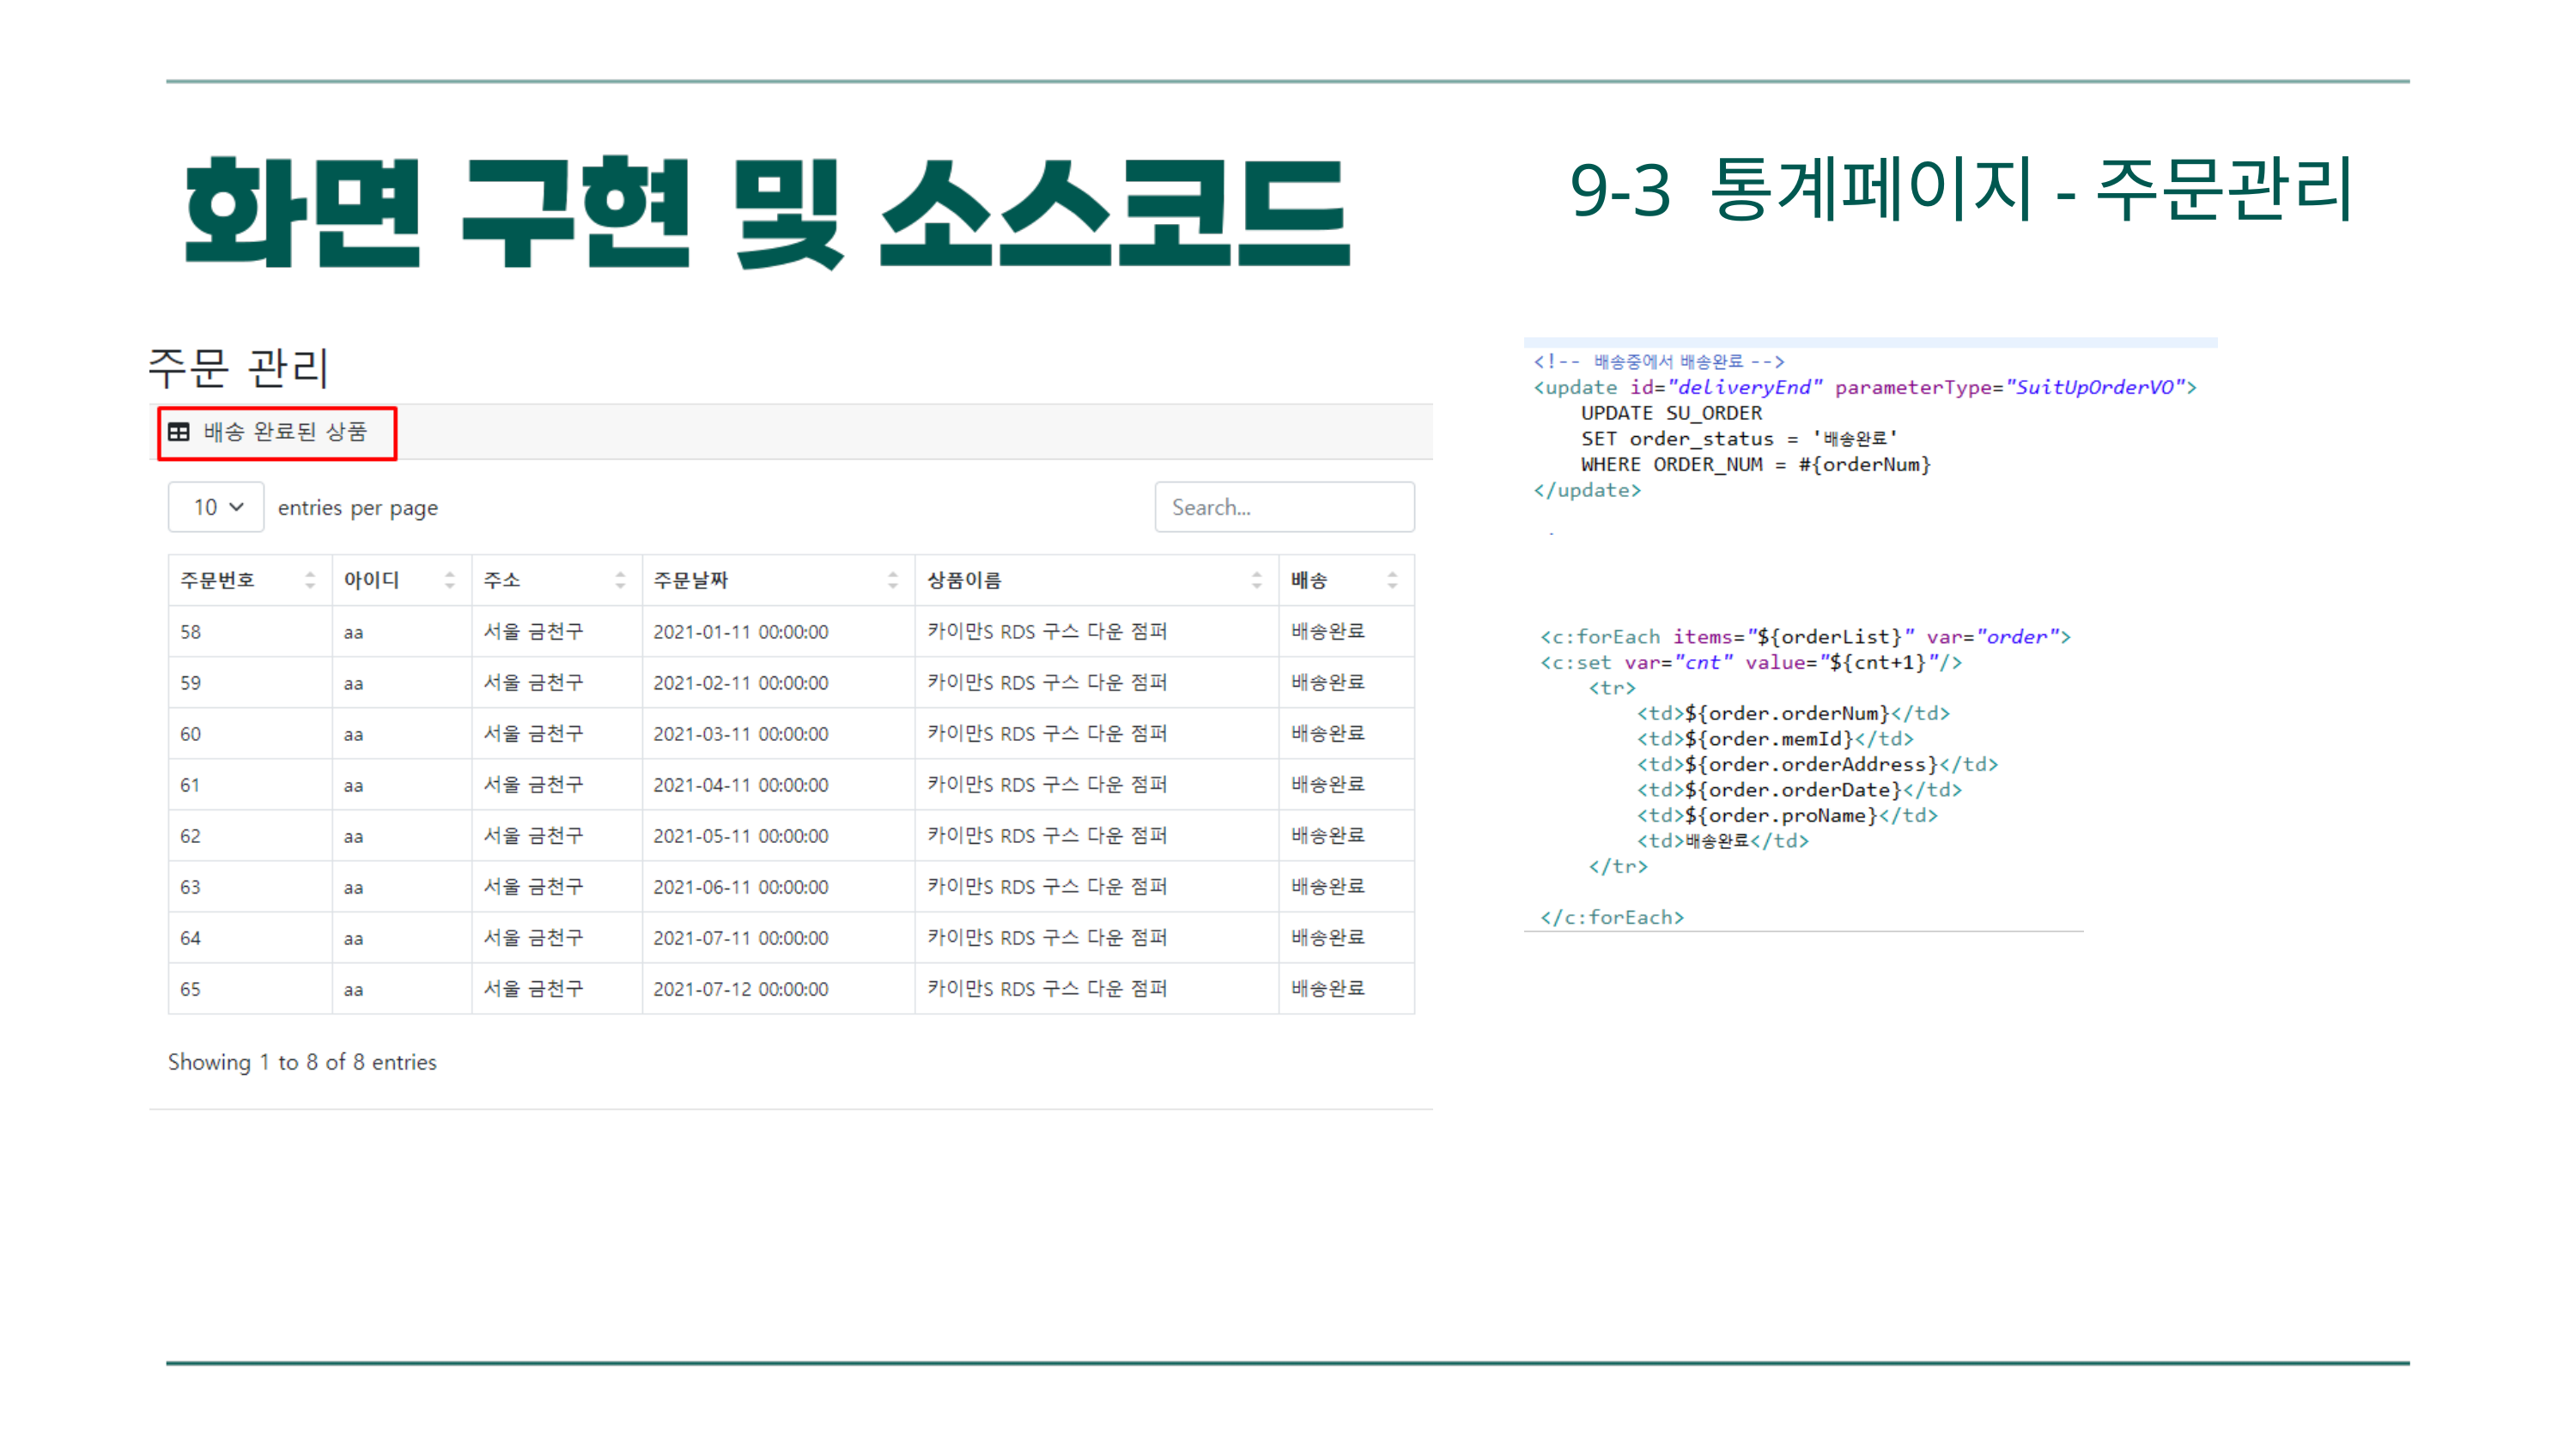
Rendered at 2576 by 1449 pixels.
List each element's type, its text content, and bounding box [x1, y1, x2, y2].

text_box 9-3 통계페이지-주문관리 [1556, 137, 2512, 234]
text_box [166, 1358, 2410, 1370]
picture [1523, 627, 2084, 933]
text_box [166, 76, 2410, 88]
picture [1523, 337, 2219, 535]
picture [149, 103, 1433, 1114]
